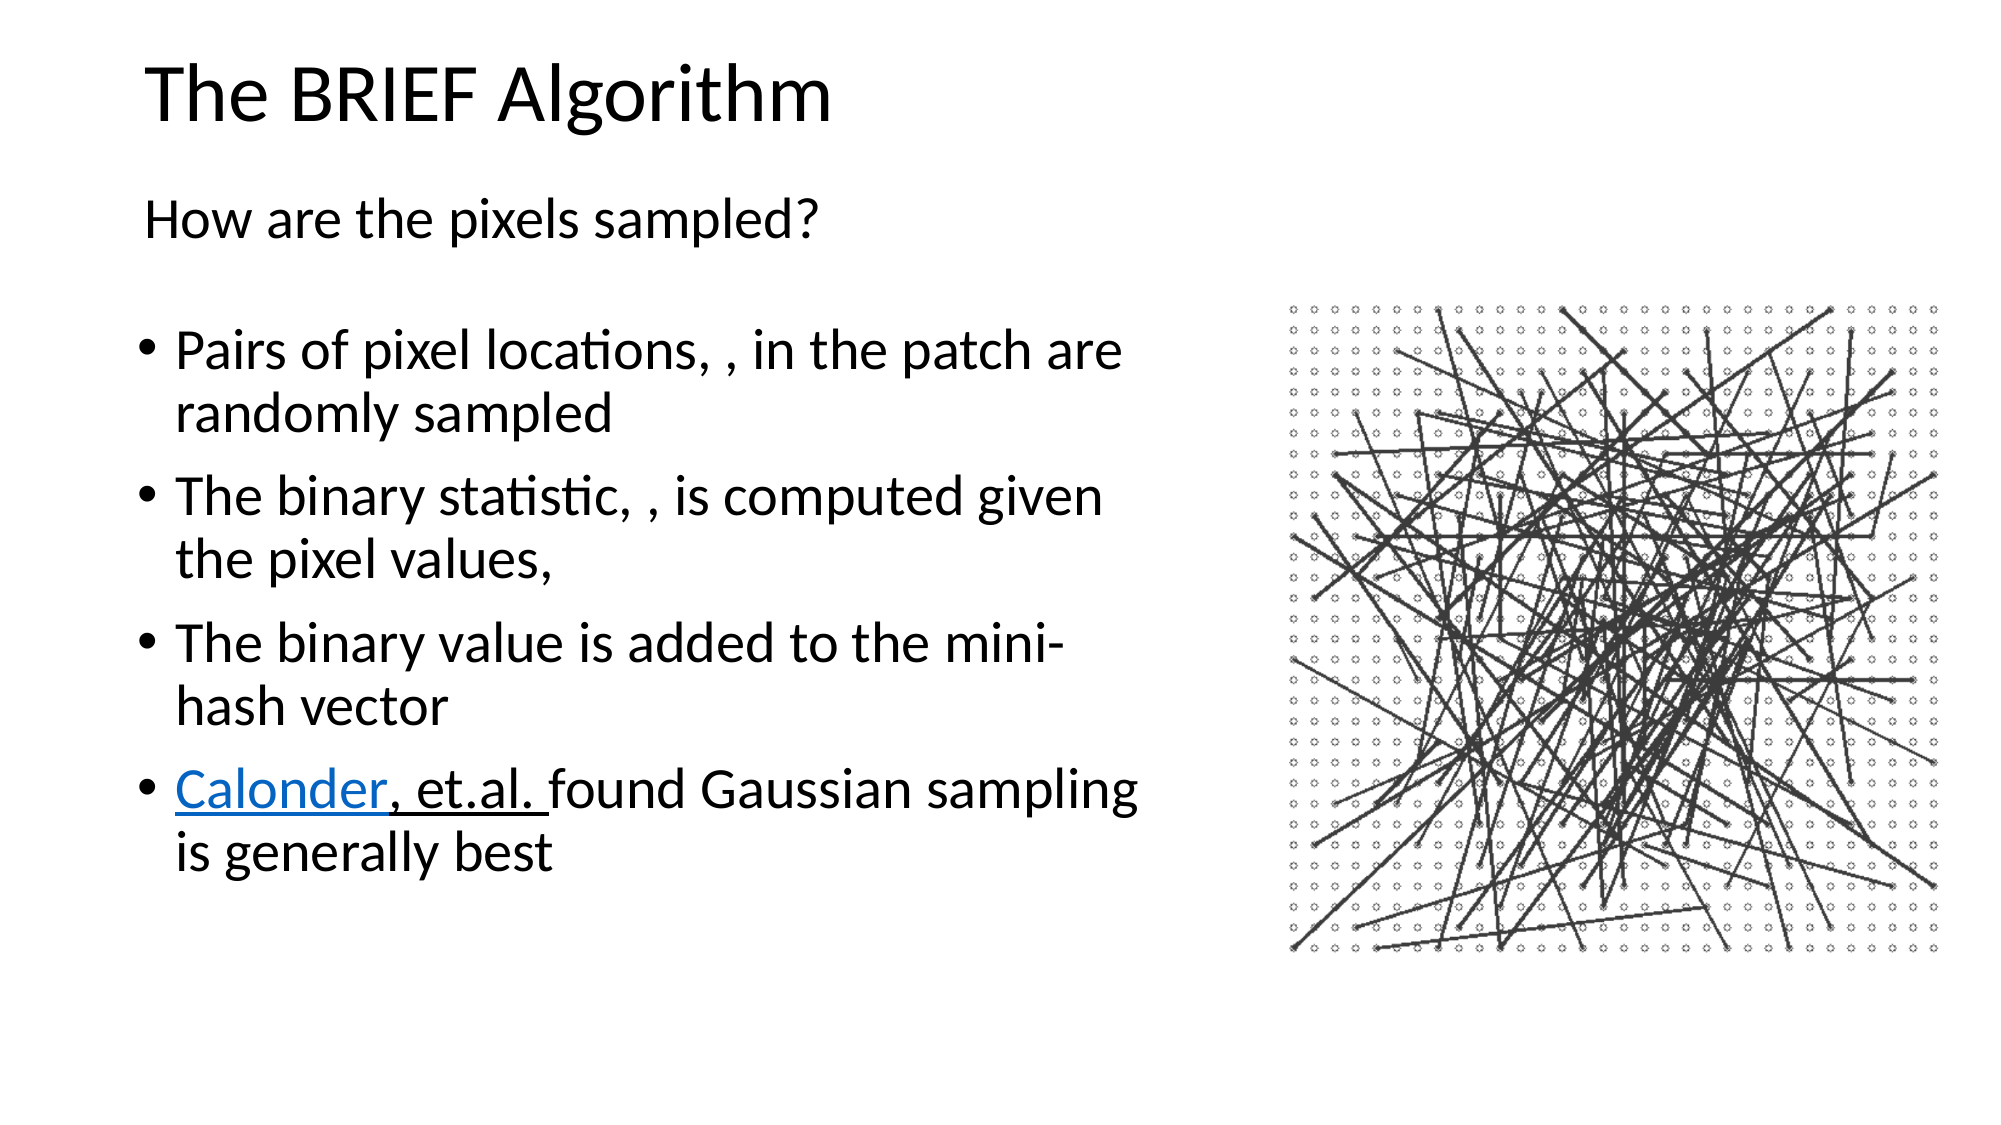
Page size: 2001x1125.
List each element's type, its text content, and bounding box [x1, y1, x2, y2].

title The BRIEF Algorithm [129, 22, 1855, 166]
list How are the pixels sampled? [129, 180, 1871, 290]
picture [1281, 292, 1950, 963]
